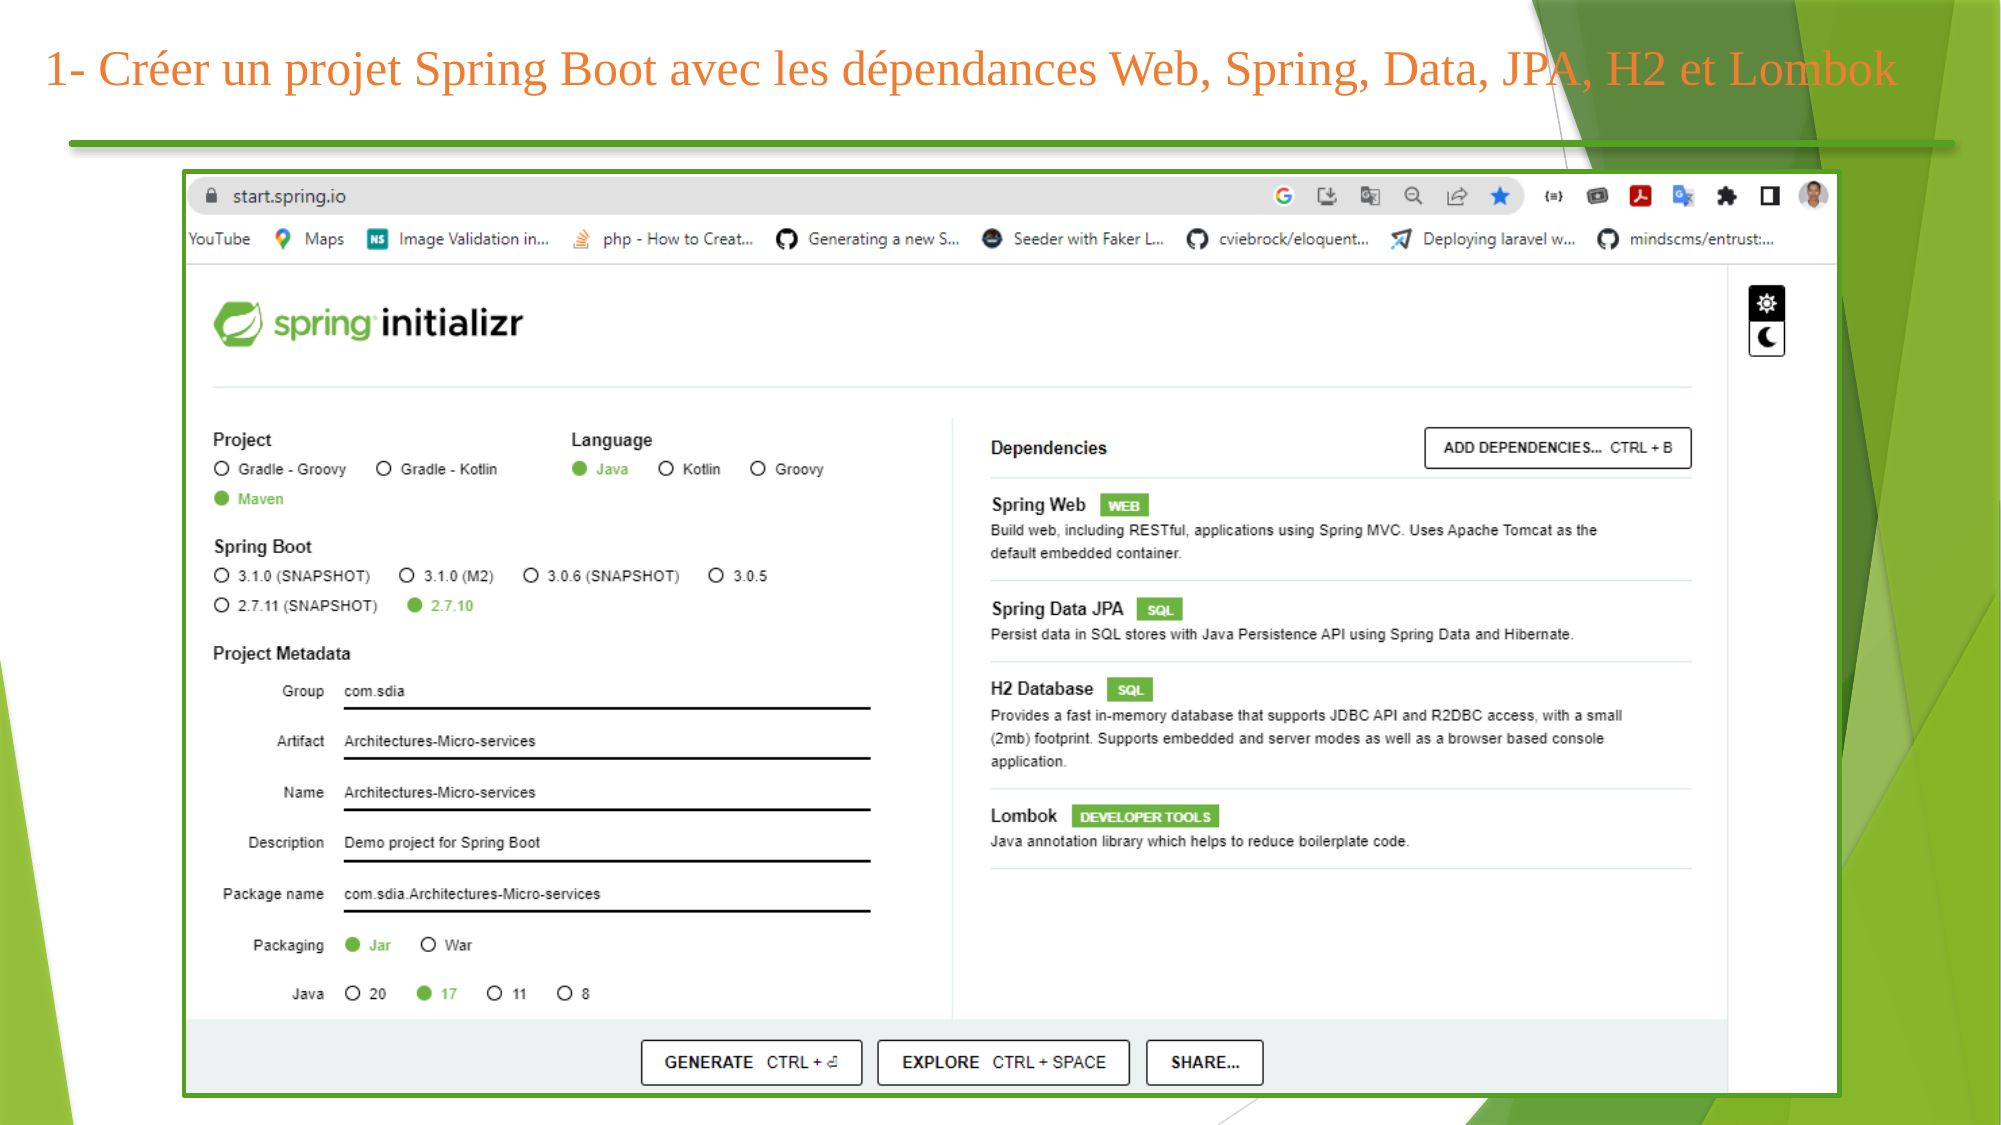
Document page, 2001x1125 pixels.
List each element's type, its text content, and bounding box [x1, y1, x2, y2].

text_box 1- Créer un projet Spring Boot avec les dépendances Web, Spring, Data, JPA, H2 et Lombok [29, 28, 1964, 104]
picture [185, 173, 1838, 1094]
